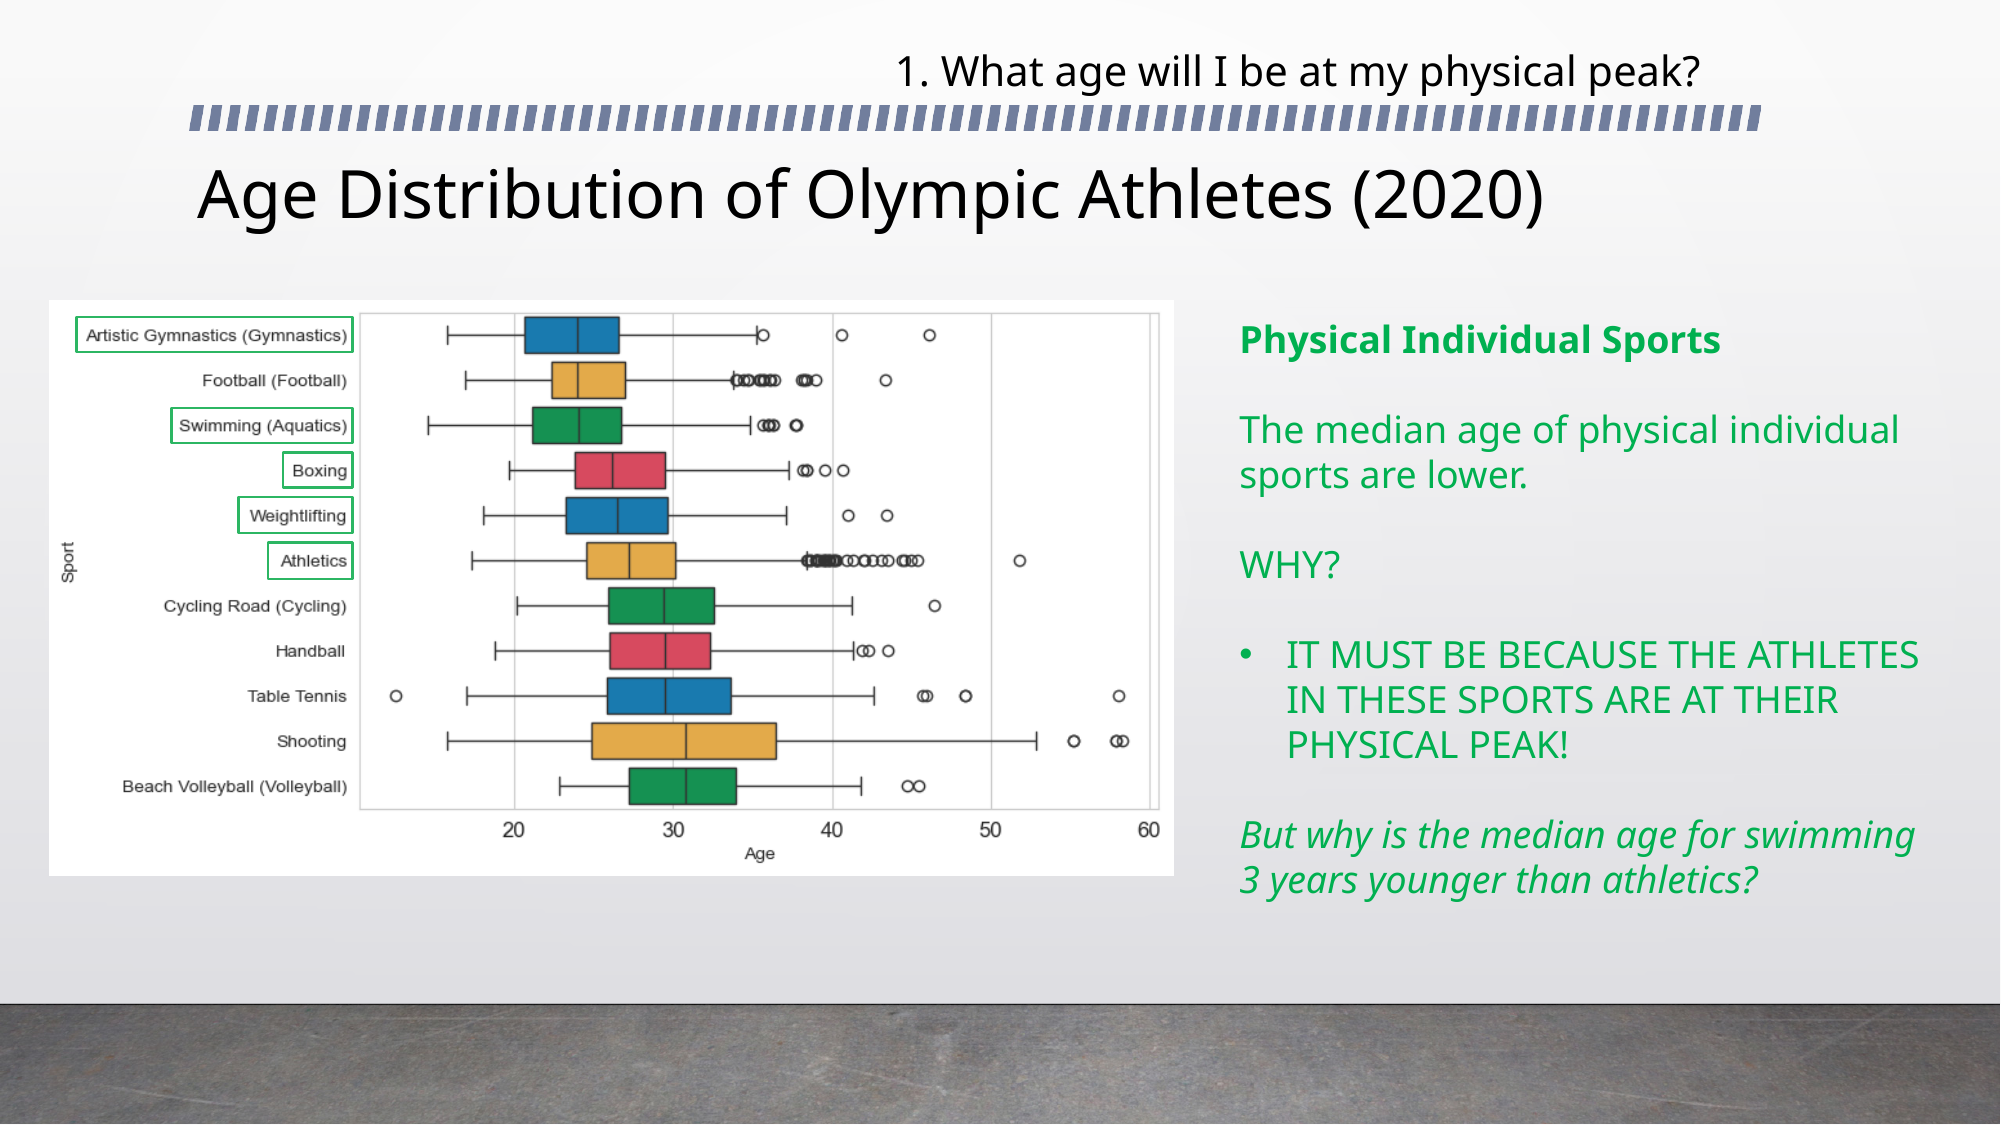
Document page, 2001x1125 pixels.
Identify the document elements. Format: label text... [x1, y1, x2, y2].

text_box Age Distribution of Olympic Athletes (2020) [182, 153, 1758, 260]
picture [0, 1004, 2000, 1124]
text_box Physical Individual Sports The median age of physical individual sports are lower. WHY? IT MUST BE BECAUSE THE ATHLETES IN THESE SPORTS ARE AT THEIR PHYSICAL PEAK! But why is the median age for swimming 3 years younger than athletics? [1224, 308, 1951, 909]
picture [48, 299, 1174, 876]
title 1. What age will I be at my physical peak? [879, 42, 1809, 149]
